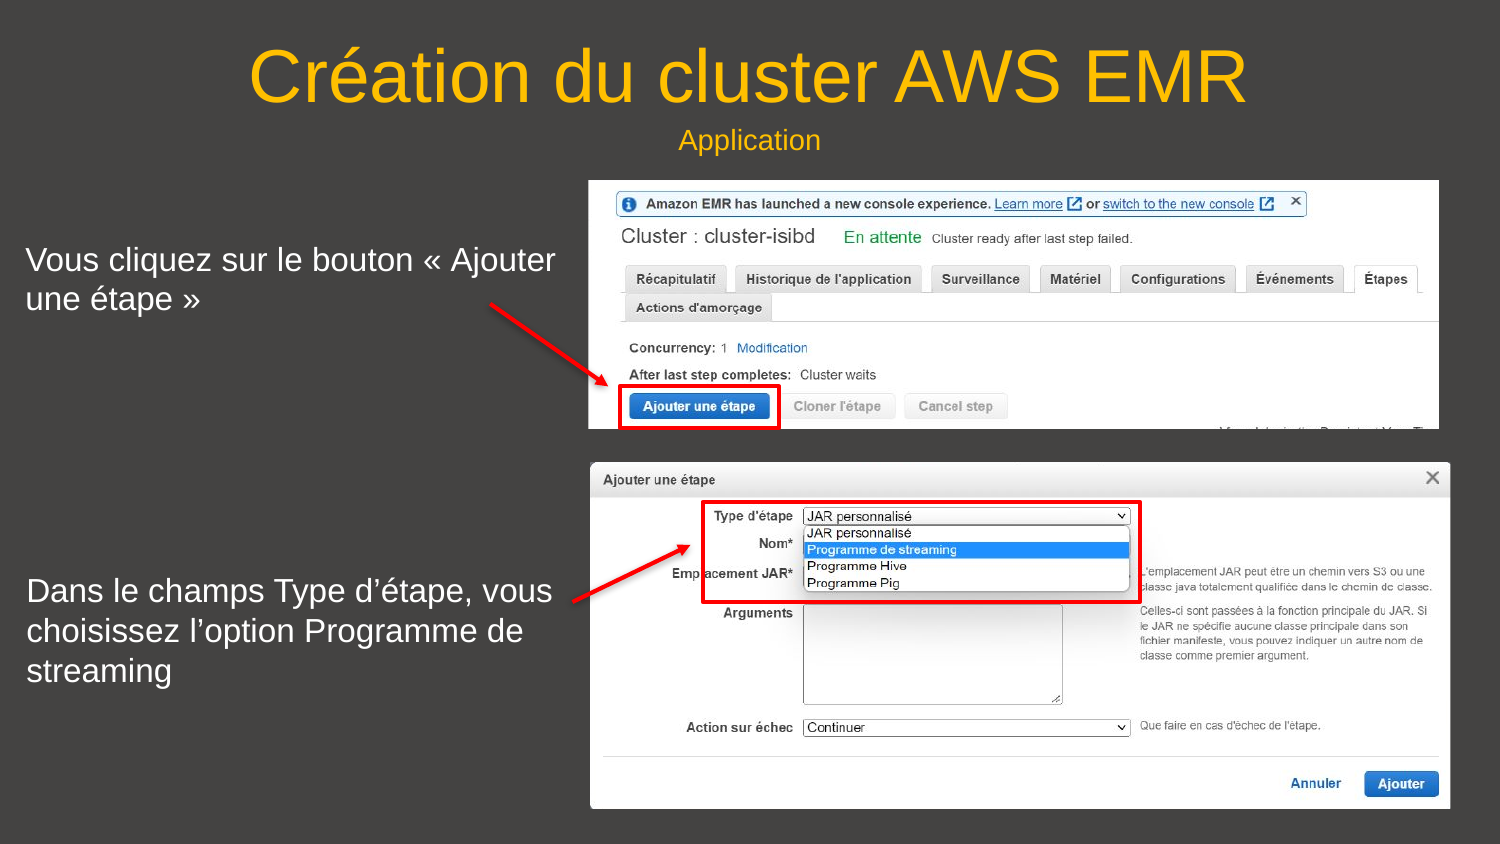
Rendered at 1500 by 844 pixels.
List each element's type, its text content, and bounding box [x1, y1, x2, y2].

list Création du cluster AWS EMR [0, 25, 1500, 114]
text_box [489, 303, 609, 387]
picture [589, 462, 1451, 809]
picture [588, 179, 1440, 429]
text_box Dans le champs Type d’étape, vous choisissez l’option Programme de streaming [11, 561, 573, 697]
text_box Vous cliquez sur le bouton « Ajouter une étape » [10, 230, 577, 325]
list Application [0, 114, 1500, 162]
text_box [572, 544, 691, 603]
